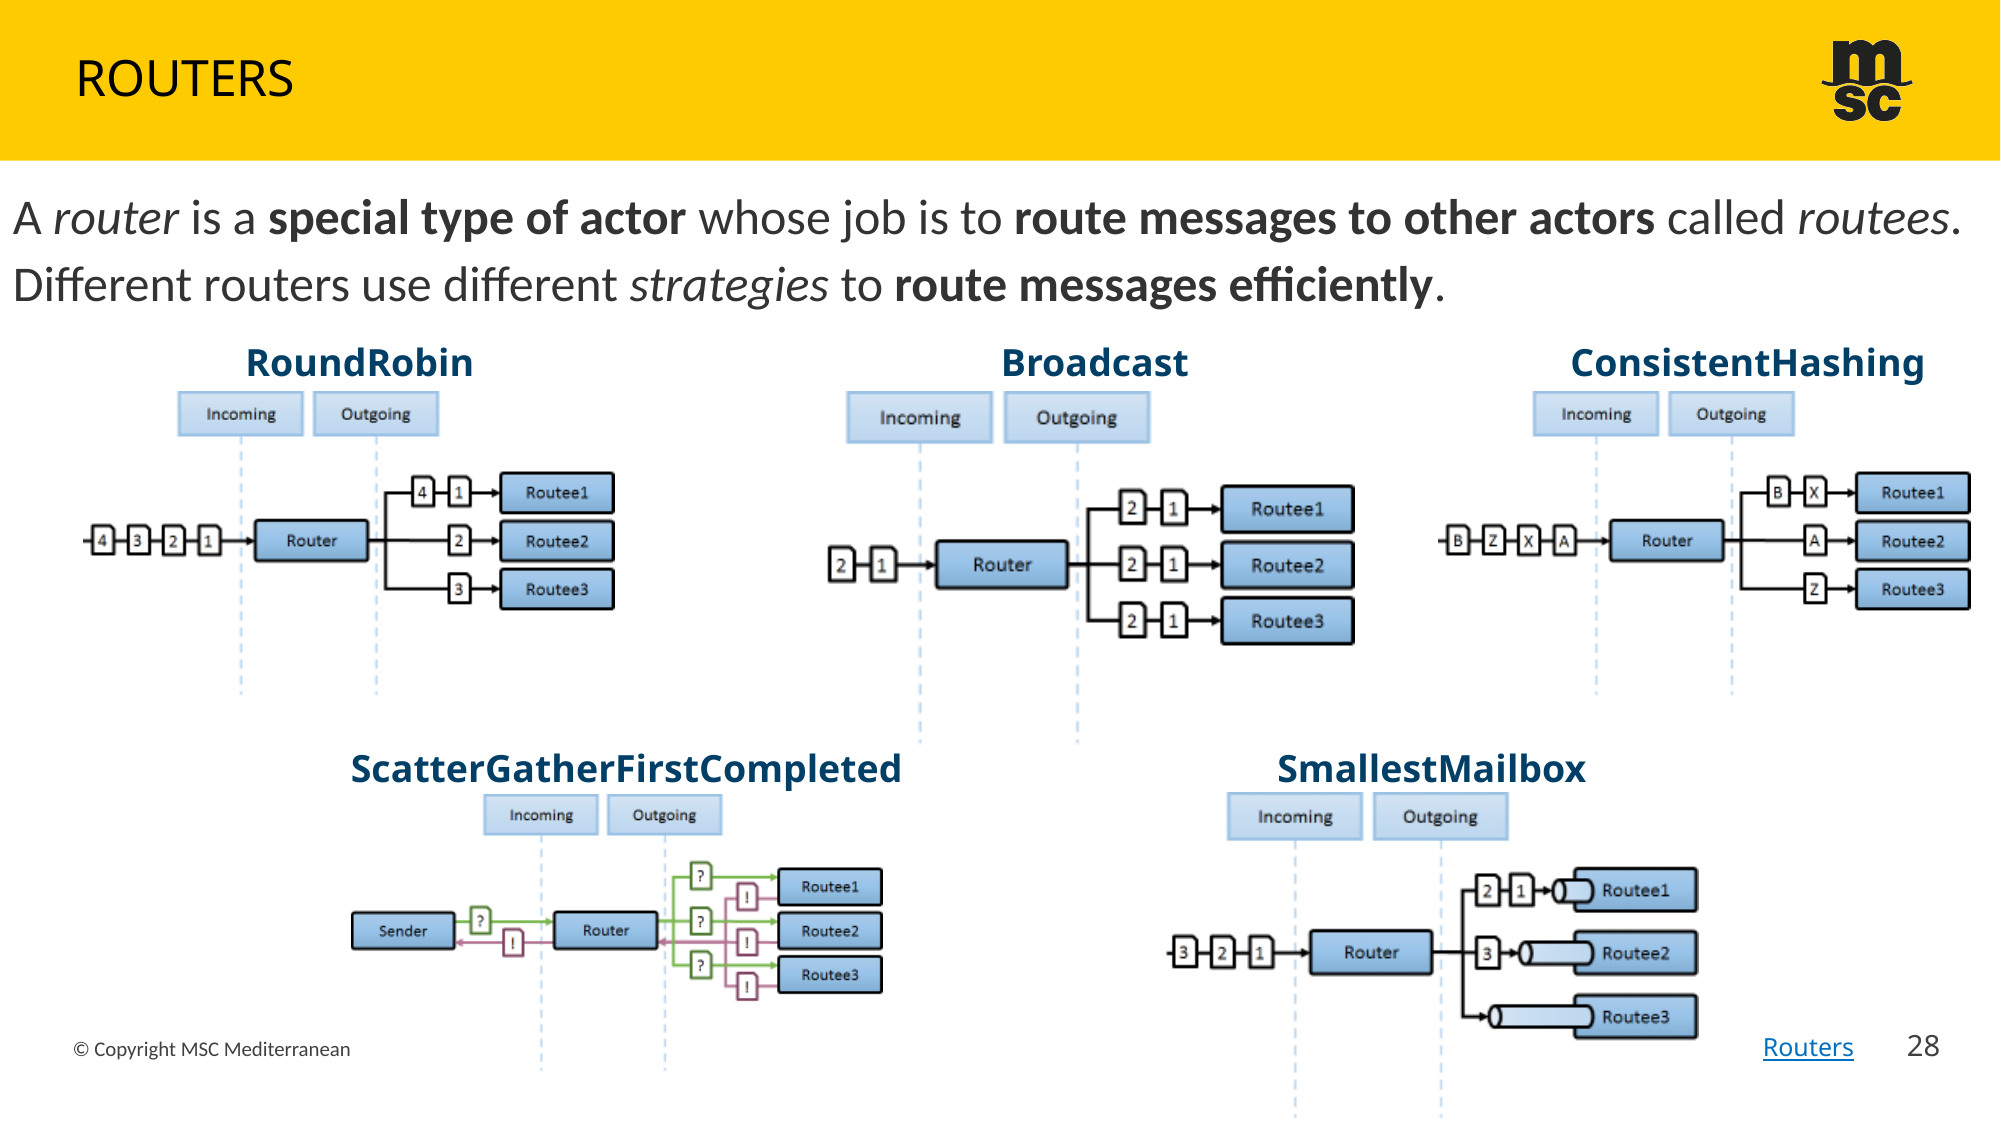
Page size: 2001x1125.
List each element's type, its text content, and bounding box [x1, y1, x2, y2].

picture [351, 794, 883, 1072]
text_box SmallestMailbox [1262, 737, 1602, 792]
footer © Copyright MSC Mediterranean Shipping Company SA [57, 1027, 663, 1079]
picture [823, 391, 1355, 746]
text_box Broadcast [986, 331, 1204, 391]
title ROUTERS [75, 6, 1474, 155]
text_box RoundRobin [230, 331, 490, 391]
picture [1797, 5, 1937, 157]
picture [1166, 792, 1699, 1119]
text_box ScatterGatherFirstCompleted [336, 737, 919, 798]
picture [1438, 391, 1971, 696]
text_box Routers [1748, 1024, 1891, 1074]
text_box ConsistentHashing [1555, 332, 1941, 391]
slide_number 28 [1879, 1019, 1956, 1070]
list A router is a special type of actor whose job is to route messages to other actors called routees. Different routers use different strategies to route messages efficiently. [12, 177, 1979, 327]
picture [83, 391, 615, 696]
